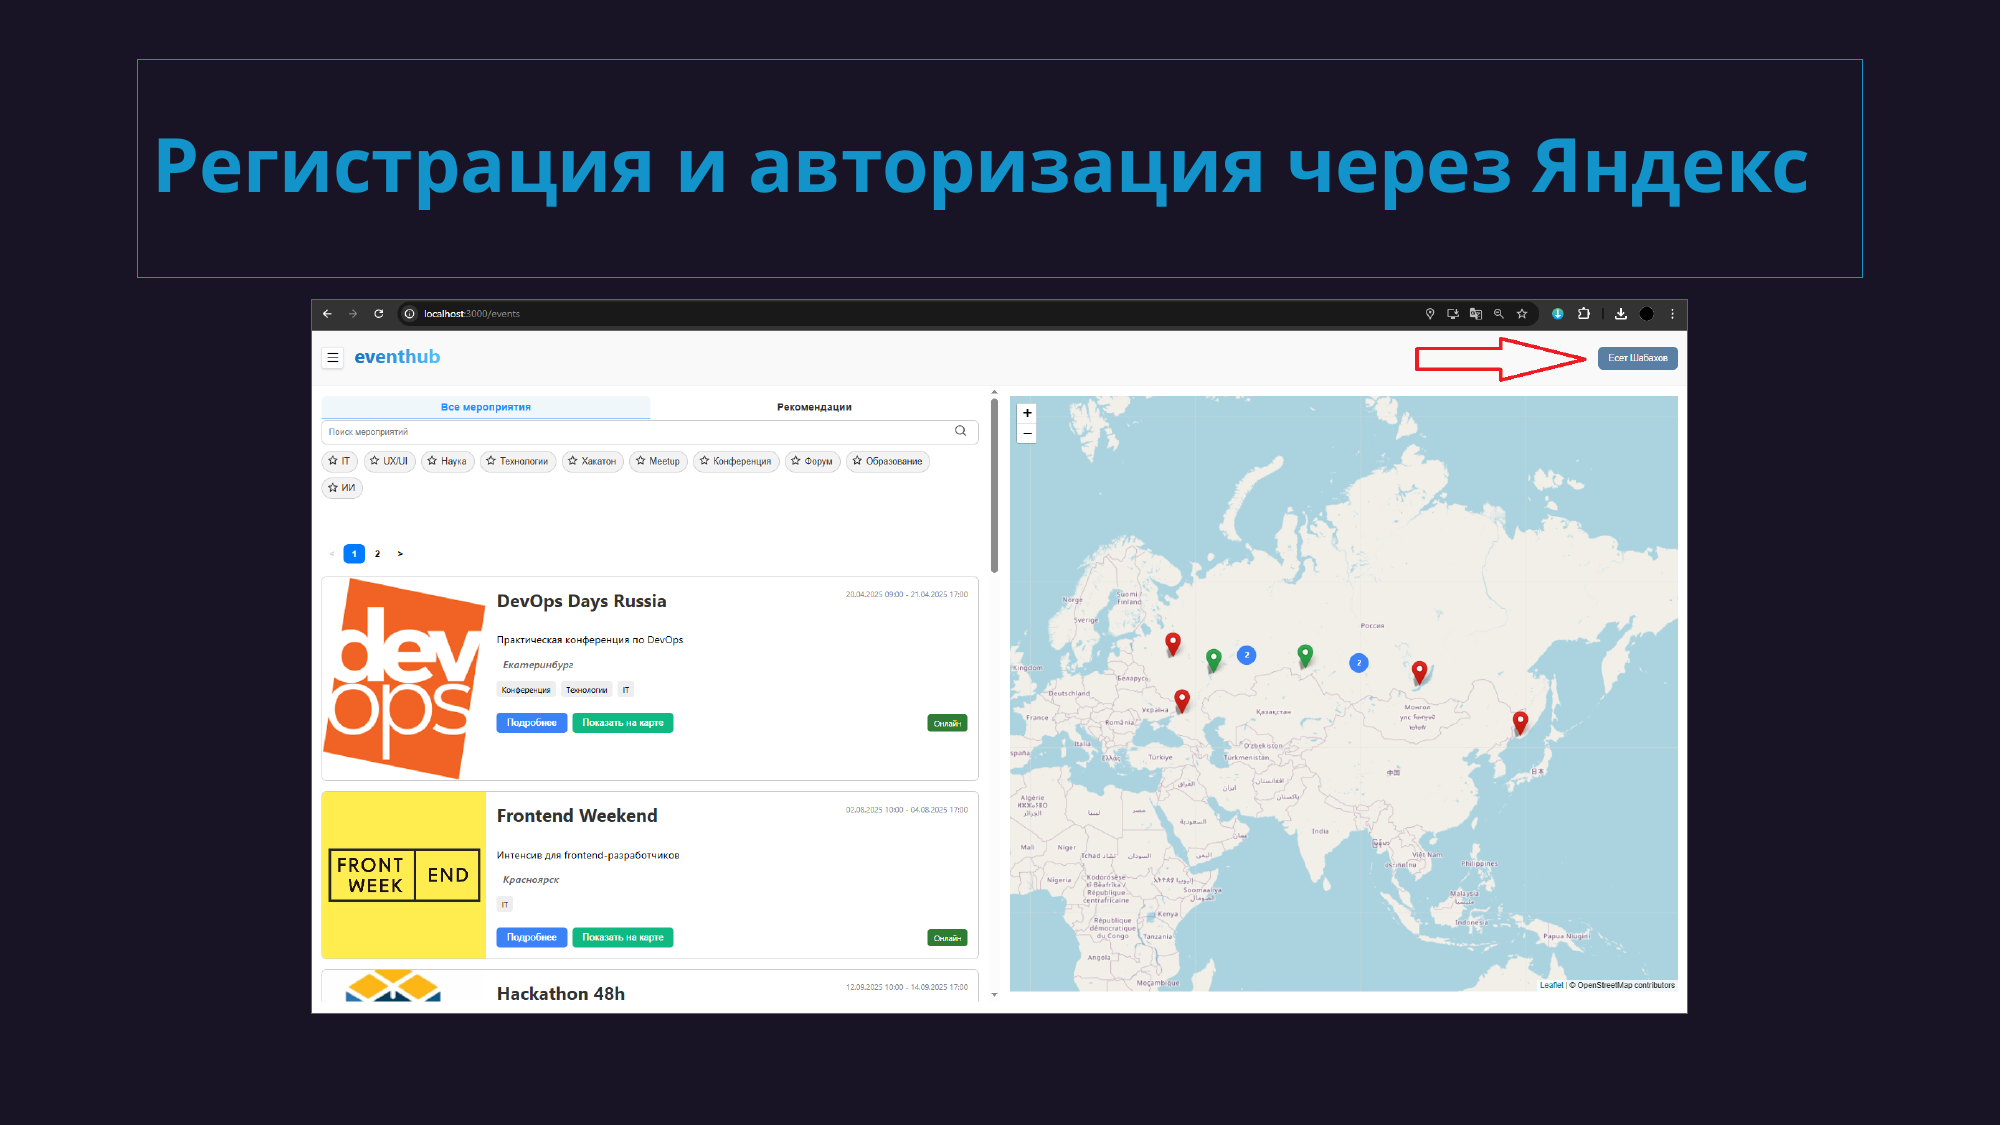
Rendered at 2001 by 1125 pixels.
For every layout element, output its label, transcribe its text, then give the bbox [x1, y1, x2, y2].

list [311, 299, 1688, 1014]
title Регистрация и авторизация через Яндекс [137, 59, 1863, 278]
